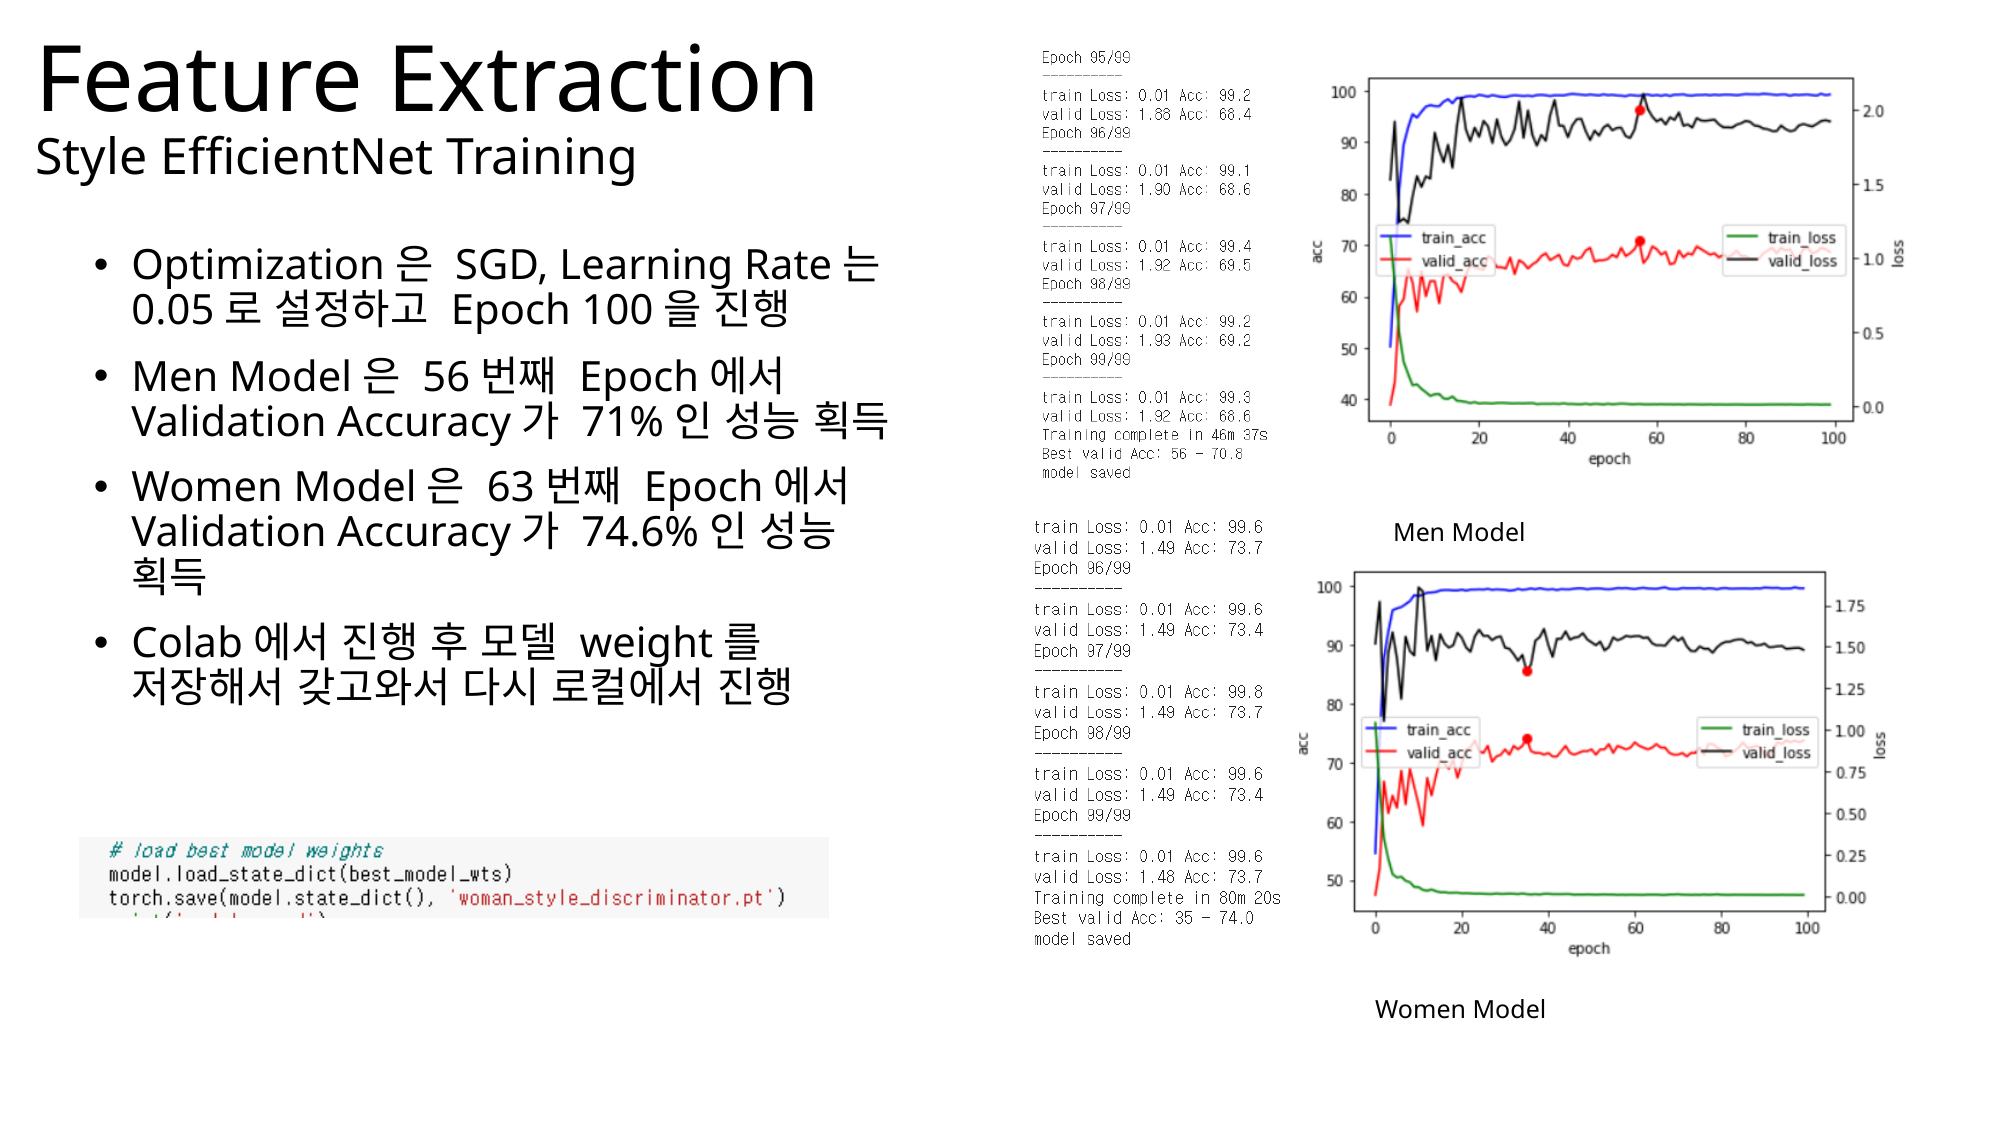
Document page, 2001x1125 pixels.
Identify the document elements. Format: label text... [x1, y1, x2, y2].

picture [983, 49, 1959, 493]
text_box Women Model [1360, 989, 1841, 1112]
text_box Men Model [1378, 512, 1780, 564]
picture [983, 512, 1922, 978]
title Feature Extraction Style EfficientNet Training [20, 0, 1746, 218]
list Optimization은 SGD, Learning Rate는 0.05로 설정하고 Epoch 100을 진행 Men Model은 56번째 Epoch에서 Validation Accuracy가 71%인 성능 획득 Women Model은 63번째 Epoch에서 Validation Accuracy가 74.6%인 성능 획득 Colab에서 진행 후 모델 weight를 저장해서 갖고와서 다시 로컬에서 진행 [79, 236, 909, 951]
picture [78, 837, 829, 918]
